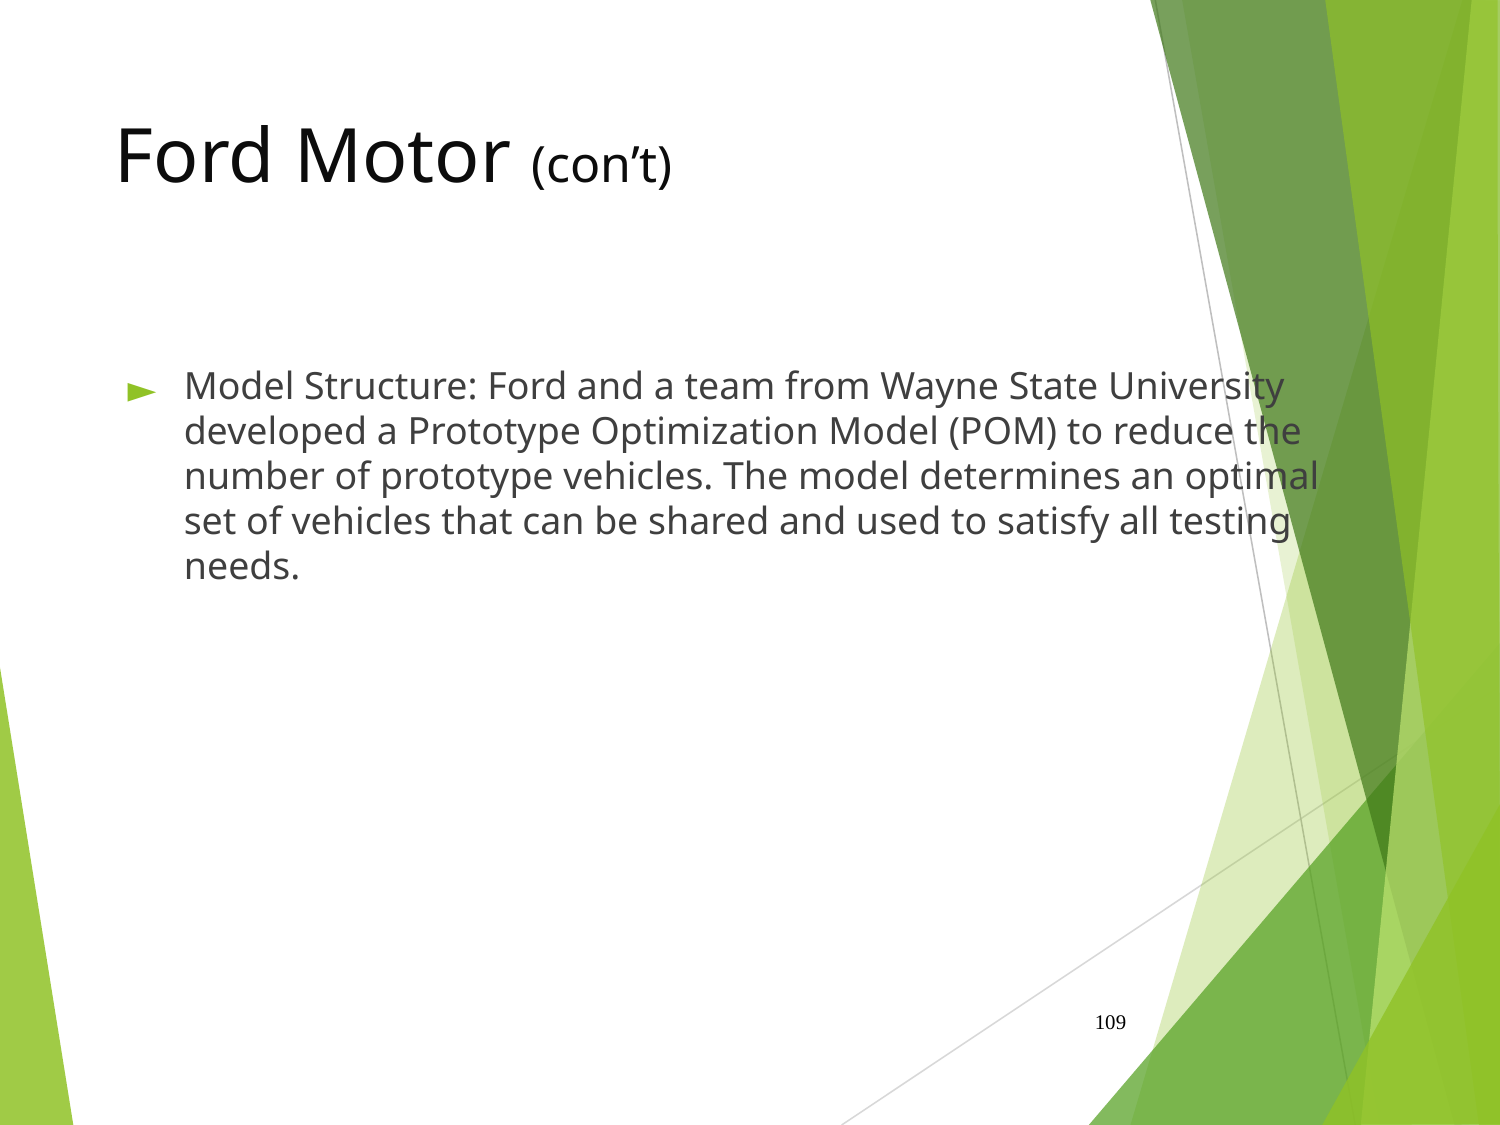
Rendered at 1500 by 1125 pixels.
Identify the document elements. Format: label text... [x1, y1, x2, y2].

slide_number ‹#› [1057, 991, 1142, 1051]
list Model Structure: Ford and a team from Wayne State University developed a Prototype Optimization Model (POM) to reduce the number of prototype vehicles. The model determines an optimal set of vehicles that can be shared and used to satisfy all testing needs. [112, 354, 1388, 1000]
title Ford Motor (con’t) [99, 99, 1142, 317]
